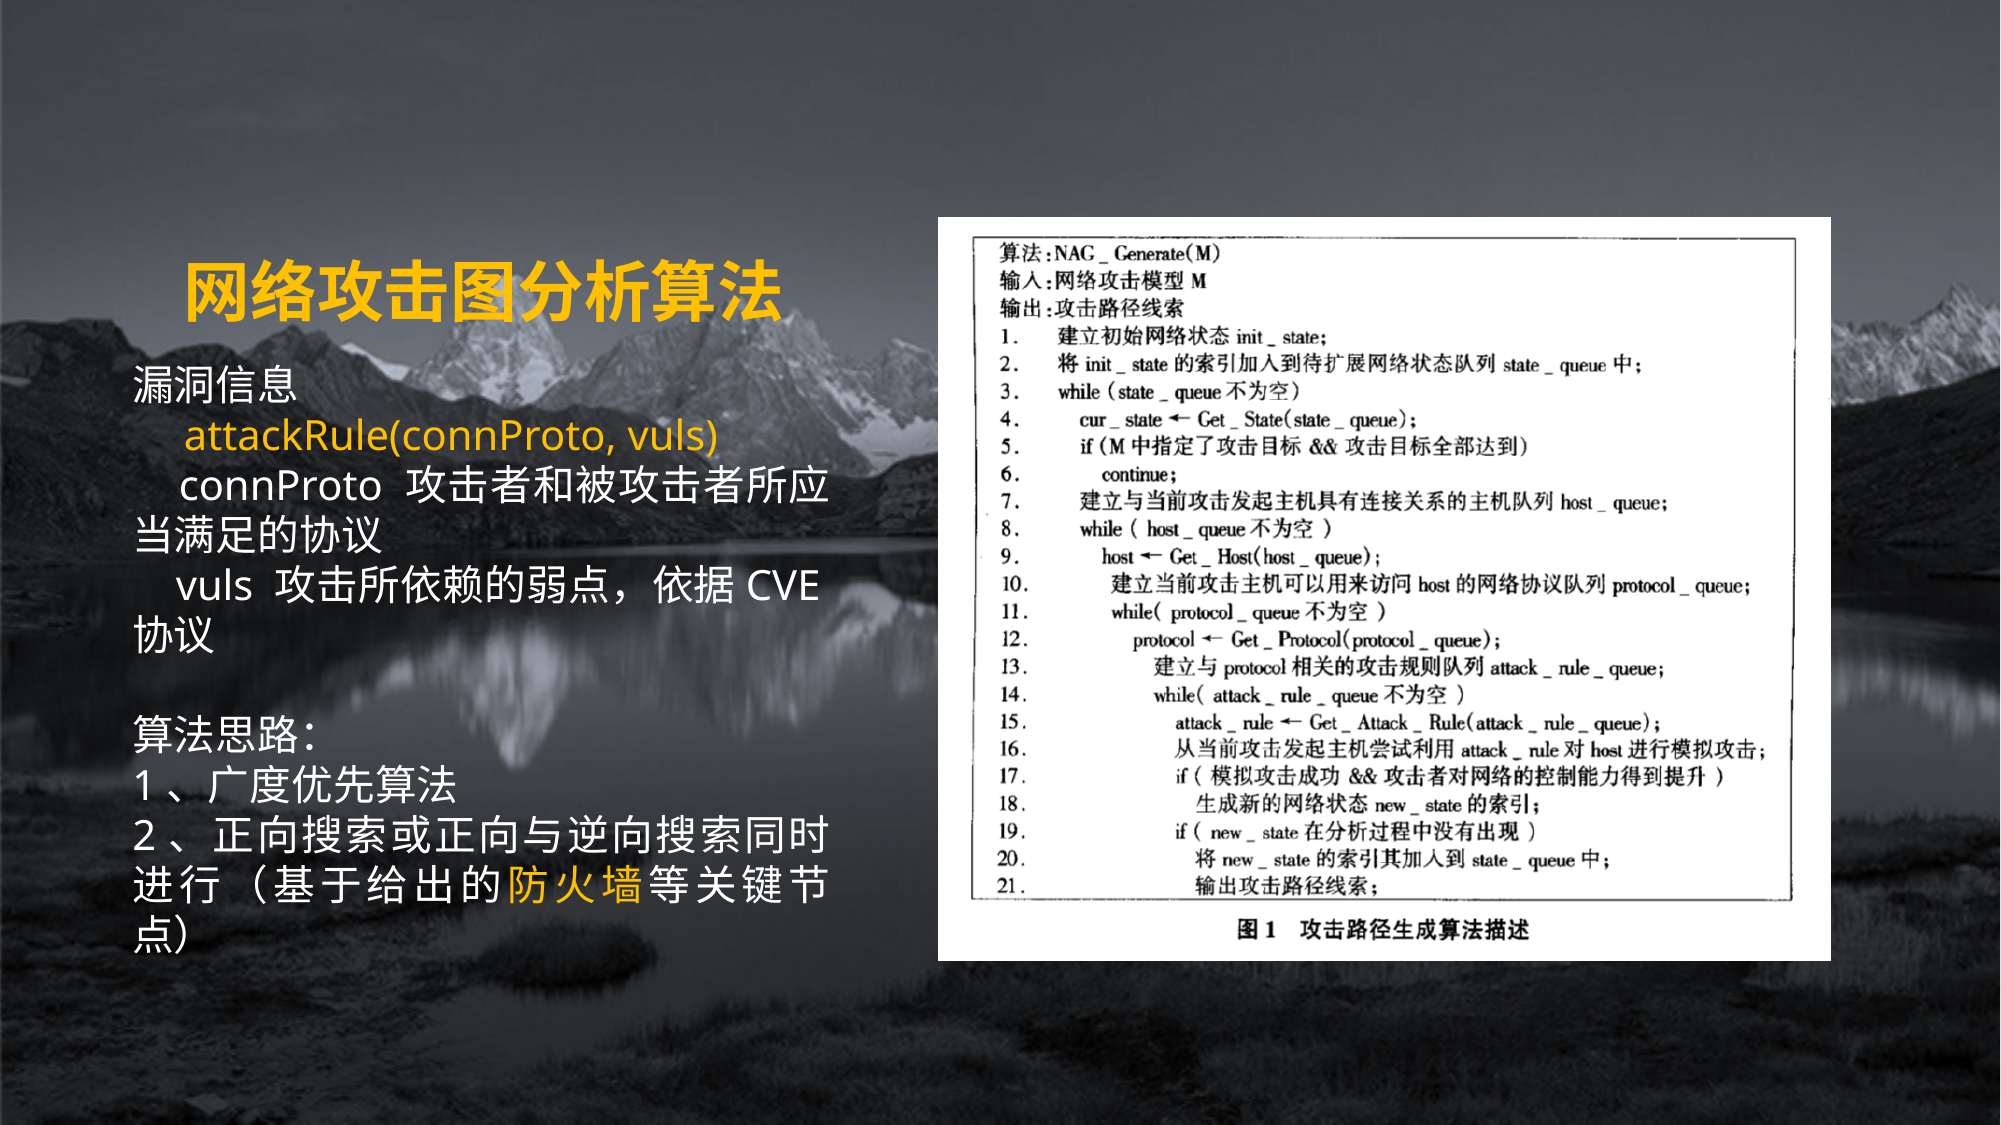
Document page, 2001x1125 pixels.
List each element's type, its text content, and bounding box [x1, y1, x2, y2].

picture [0, 0, 2001, 1125]
text_box 网络攻击图分析算法 [169, 242, 868, 337]
text_box 漏洞信息 attackRule(connProto, vuls) connProto 攻击者和被攻击者所应当满足的协议 vuls 攻击所依赖的弱点，依据CVE协议 算法思路： 1、广度优先算法 2、正向搜索或正向与逆向搜索同时进行（基于给出的防火墙等关键节点） [117, 351, 846, 967]
